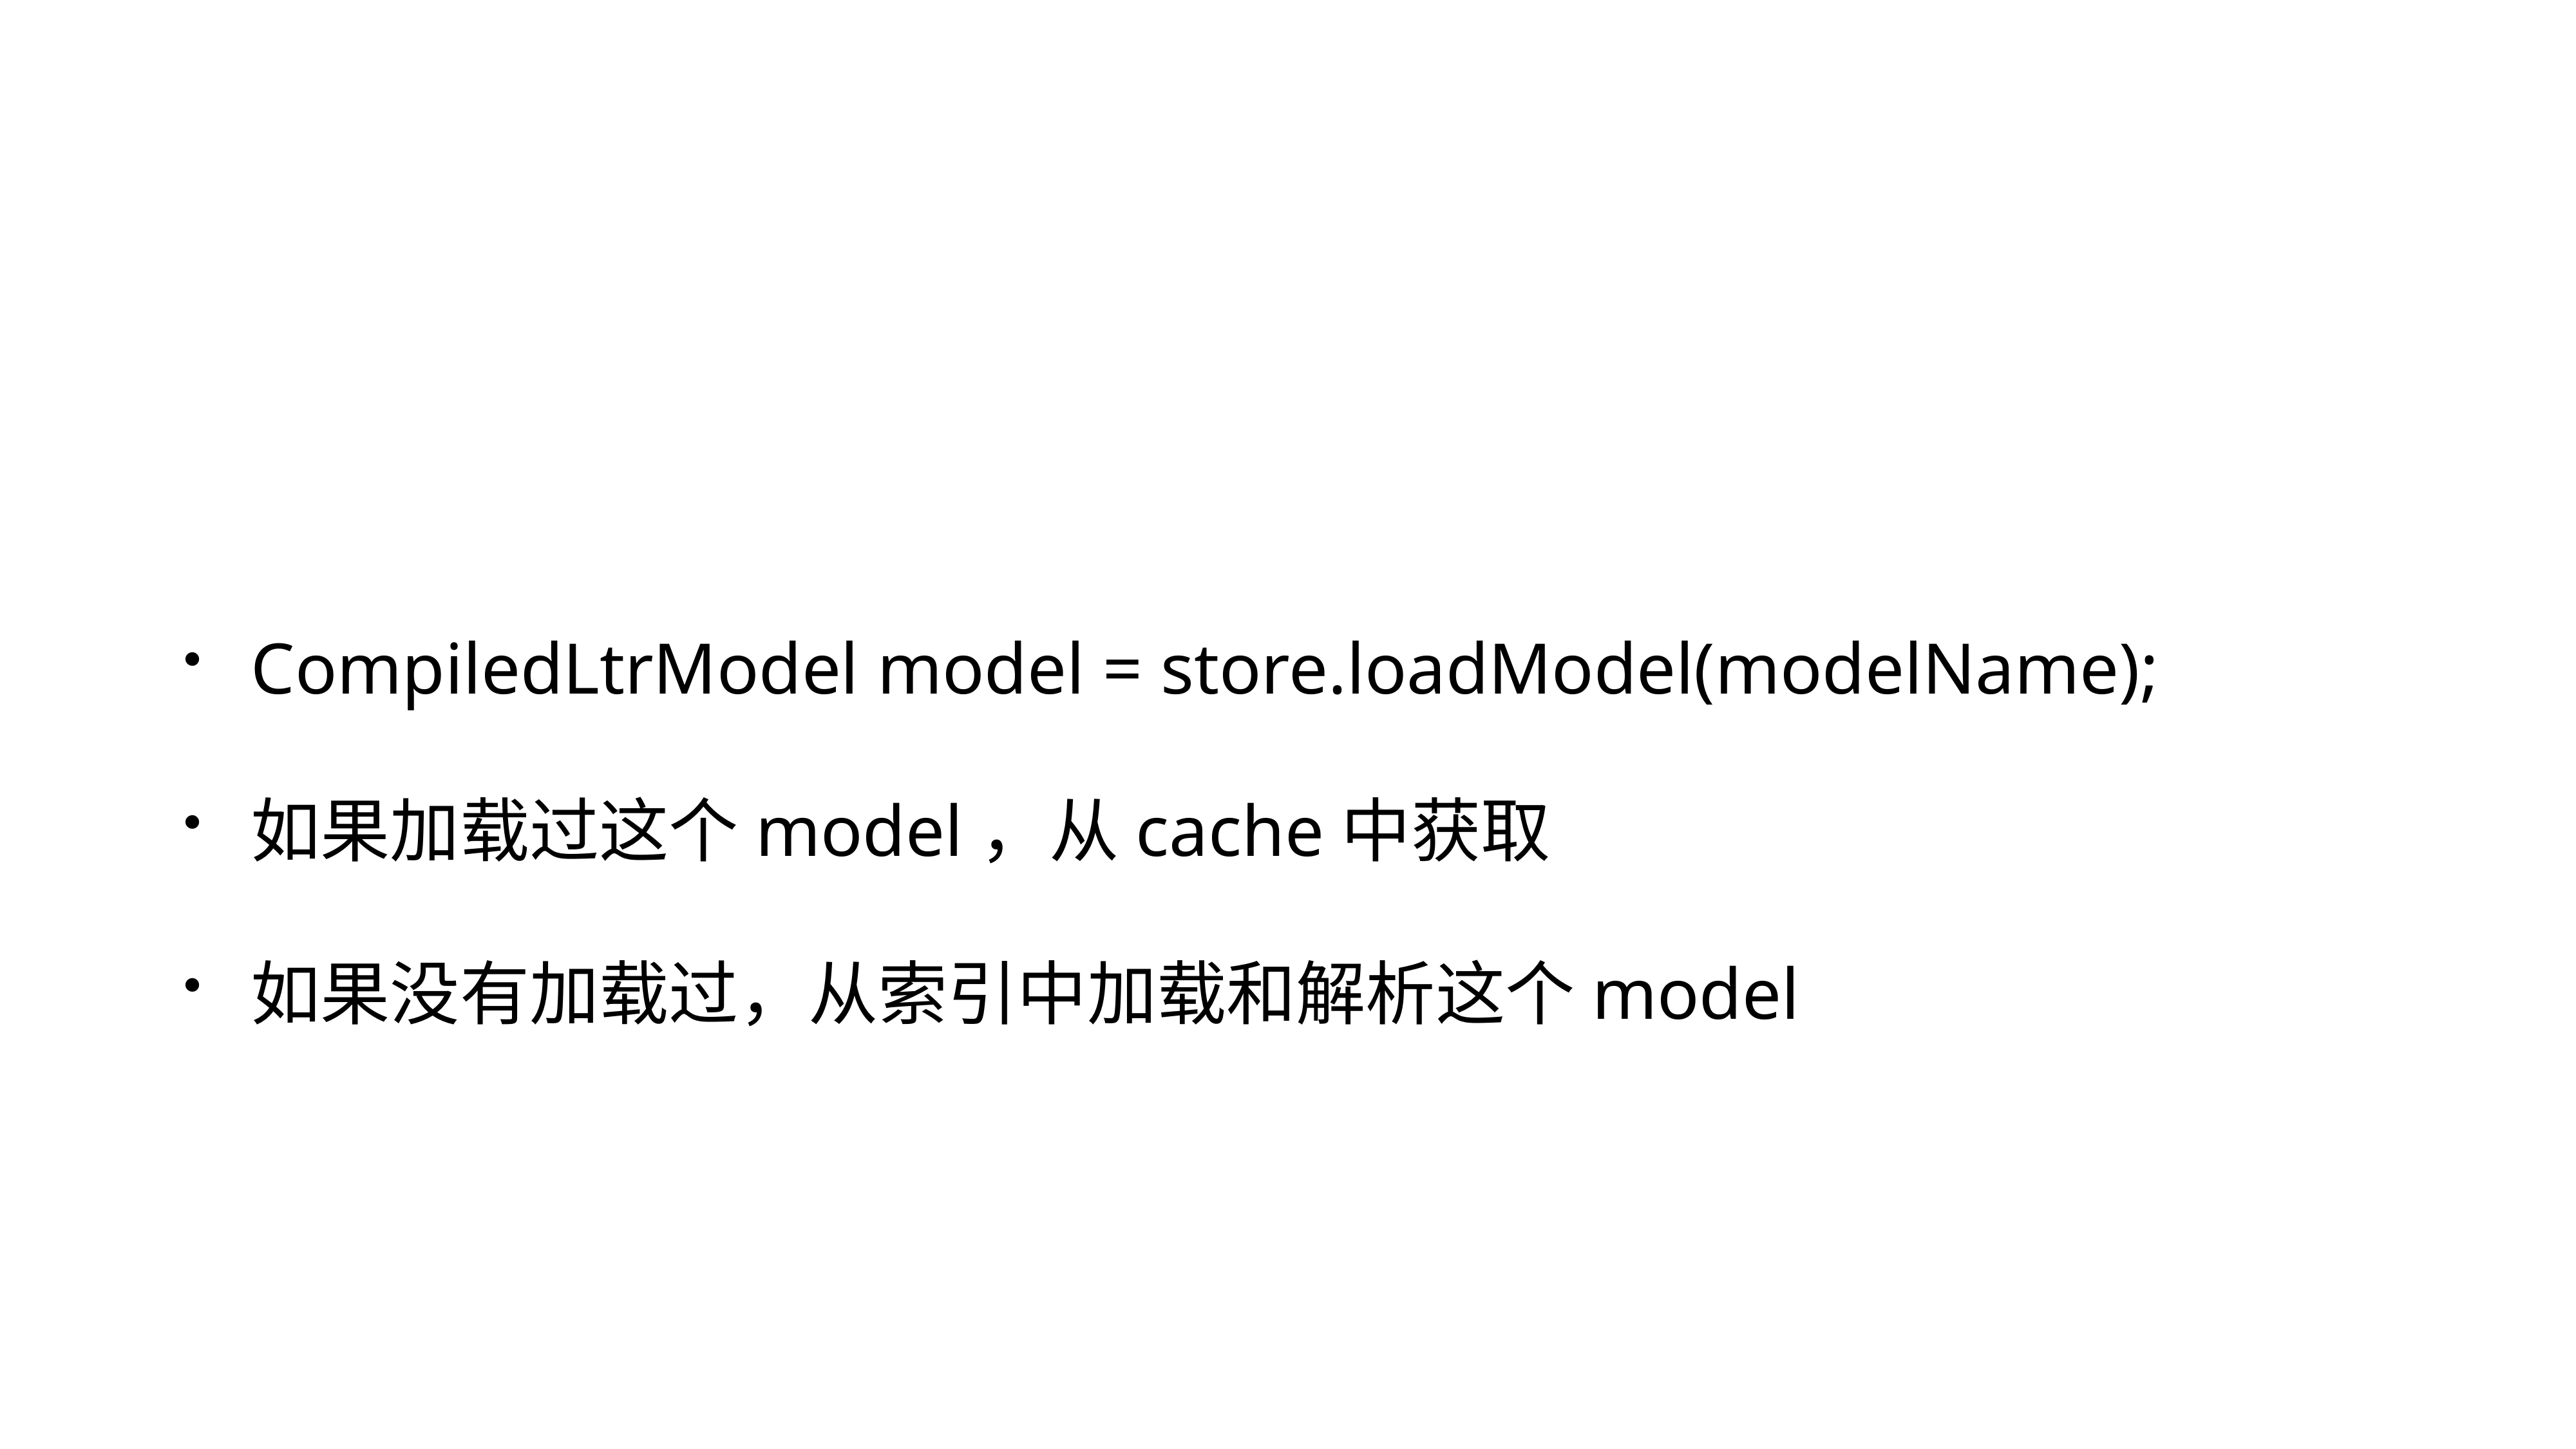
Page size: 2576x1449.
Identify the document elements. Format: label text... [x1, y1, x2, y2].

list CompiledLtrModel model = store.loadModel(modelName); 如果加载过这个model，从cache中获取 如果没有加载过，从索引中加载和解析这个model [178, 341, 2398, 1316]
